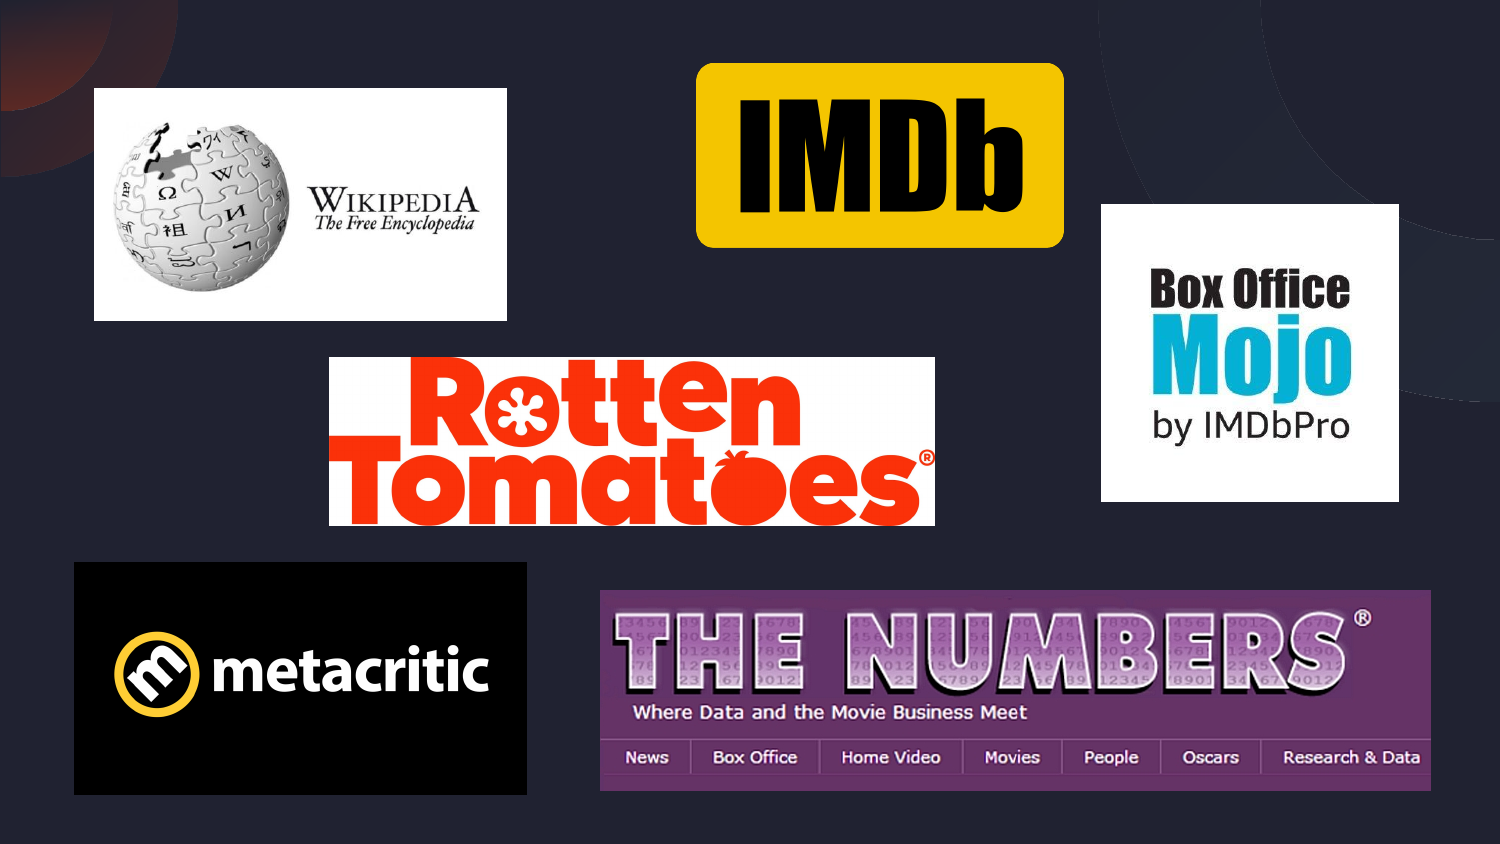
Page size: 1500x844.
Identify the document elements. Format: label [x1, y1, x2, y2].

picture [94, 88, 507, 321]
picture [599, 590, 1431, 791]
picture [1101, 204, 1399, 502]
picture [696, 62, 1064, 249]
picture [74, 562, 527, 795]
picture [329, 357, 935, 526]
